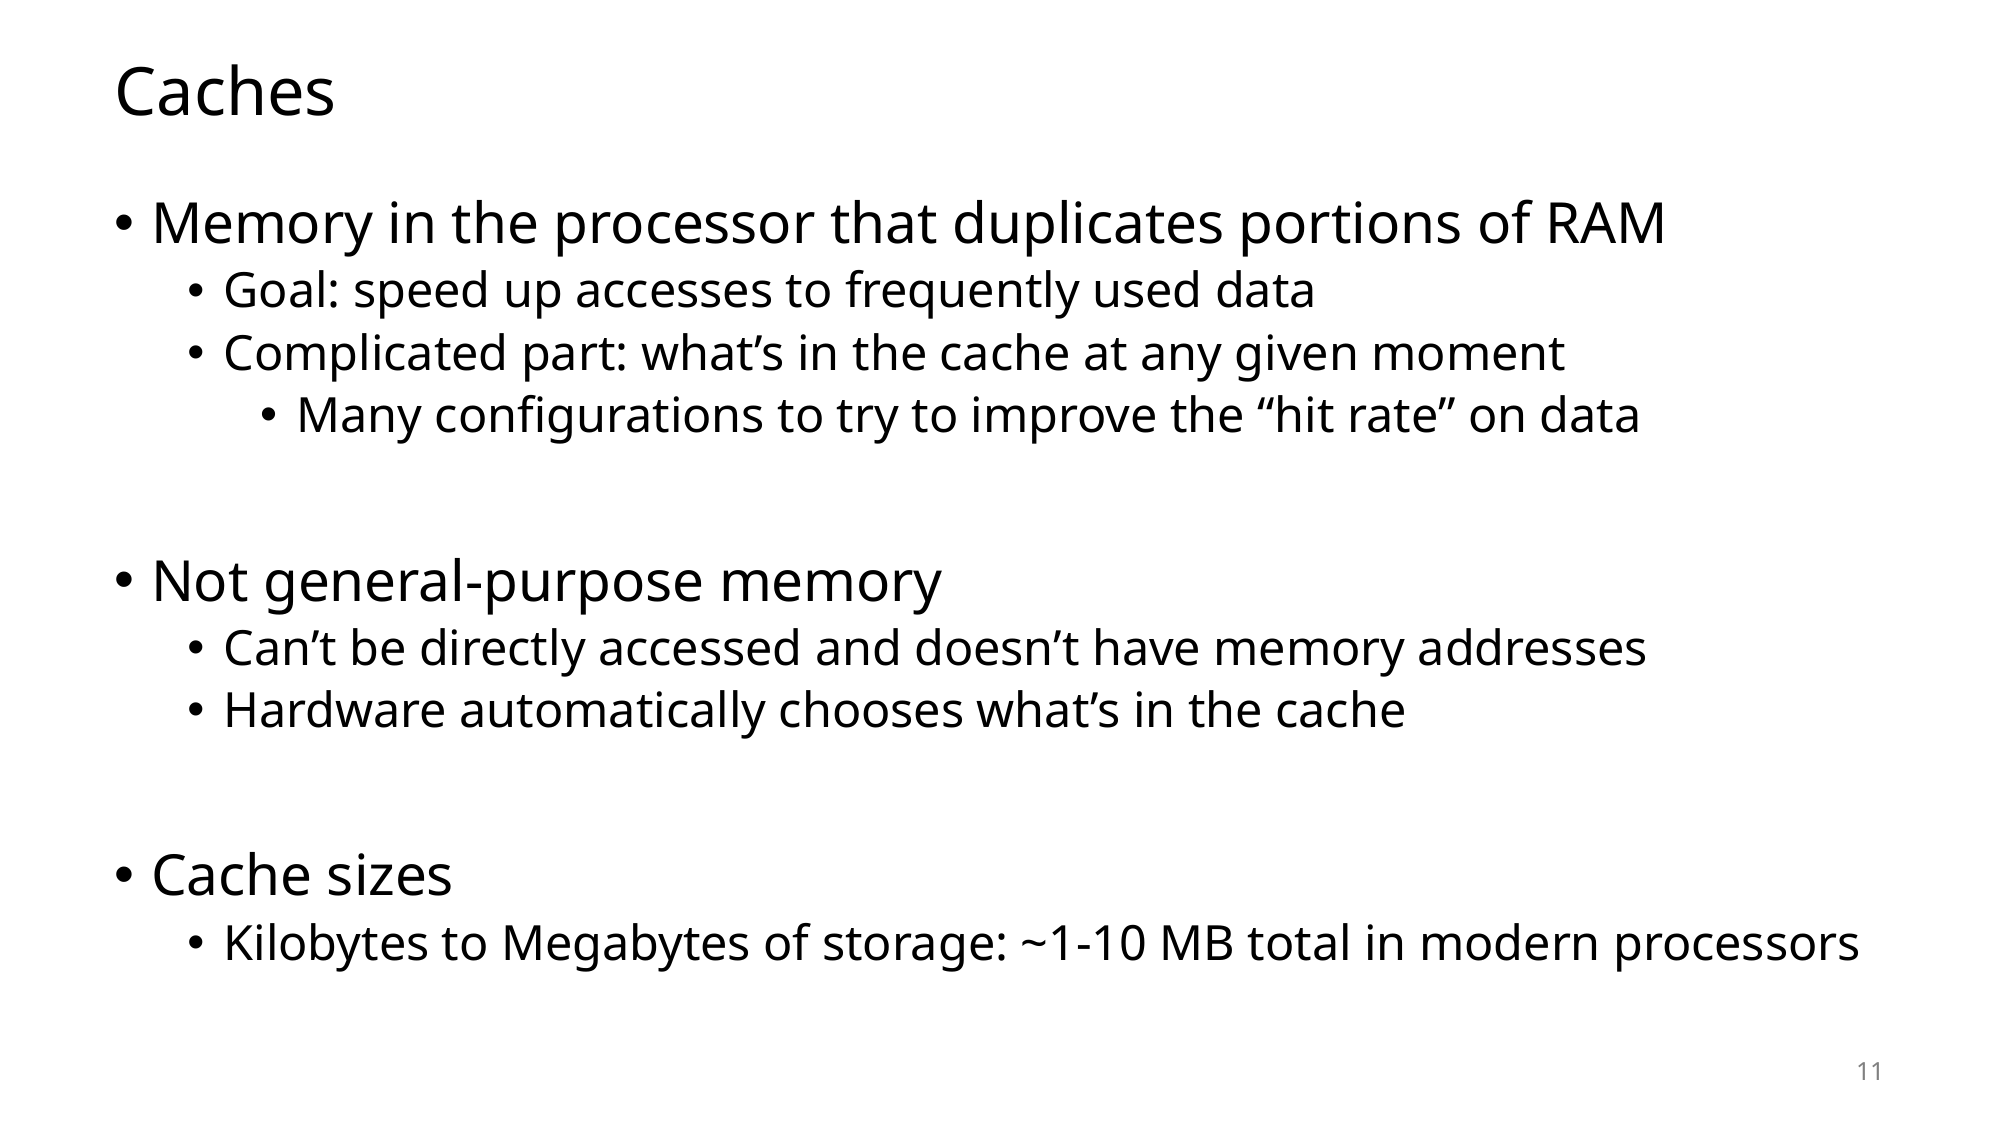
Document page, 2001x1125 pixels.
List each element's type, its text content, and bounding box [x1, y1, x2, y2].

list Memory in the processor that duplicates portions of RAM Goal: speed up accesses to frequently used data Complicated part: what’s in the cache at any given moment Many configurations to try to improve the “hit rate” on data Not general-purpose memory Can’t be directly accessed and doesn’t have memory addresses Hardware automatically chooses what’s in the cache Cache sizes Kilobytes to Megabytes of storage: ~1-10 MB total in modern processors [99, 187, 1900, 1013]
title Caches [99, 37, 1900, 150]
slide_number 11 [1749, 1042, 1900, 1103]
